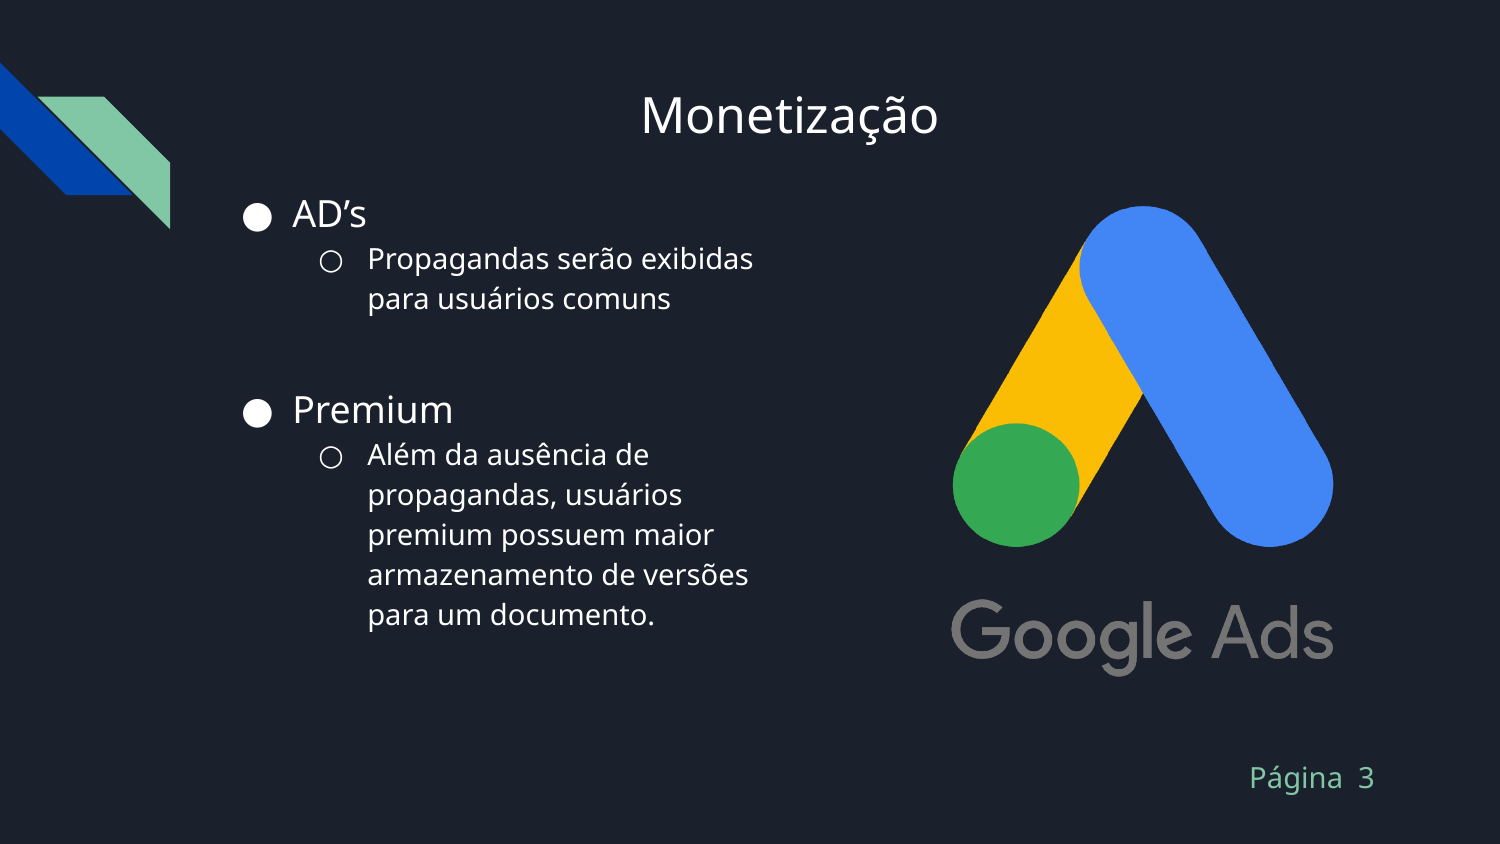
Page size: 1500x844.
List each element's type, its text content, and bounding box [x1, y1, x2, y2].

list AD’s Propagandas serão exibidas para usuários comuns Premium Além da ausência de propagandas, usuários premium possuem maior armazenamento de versões para um documento. [202, 168, 807, 714]
picture [812, 111, 1472, 771]
text_box Página 3 [190, 743, 1391, 809]
title Monetização [212, 68, 1368, 168]
